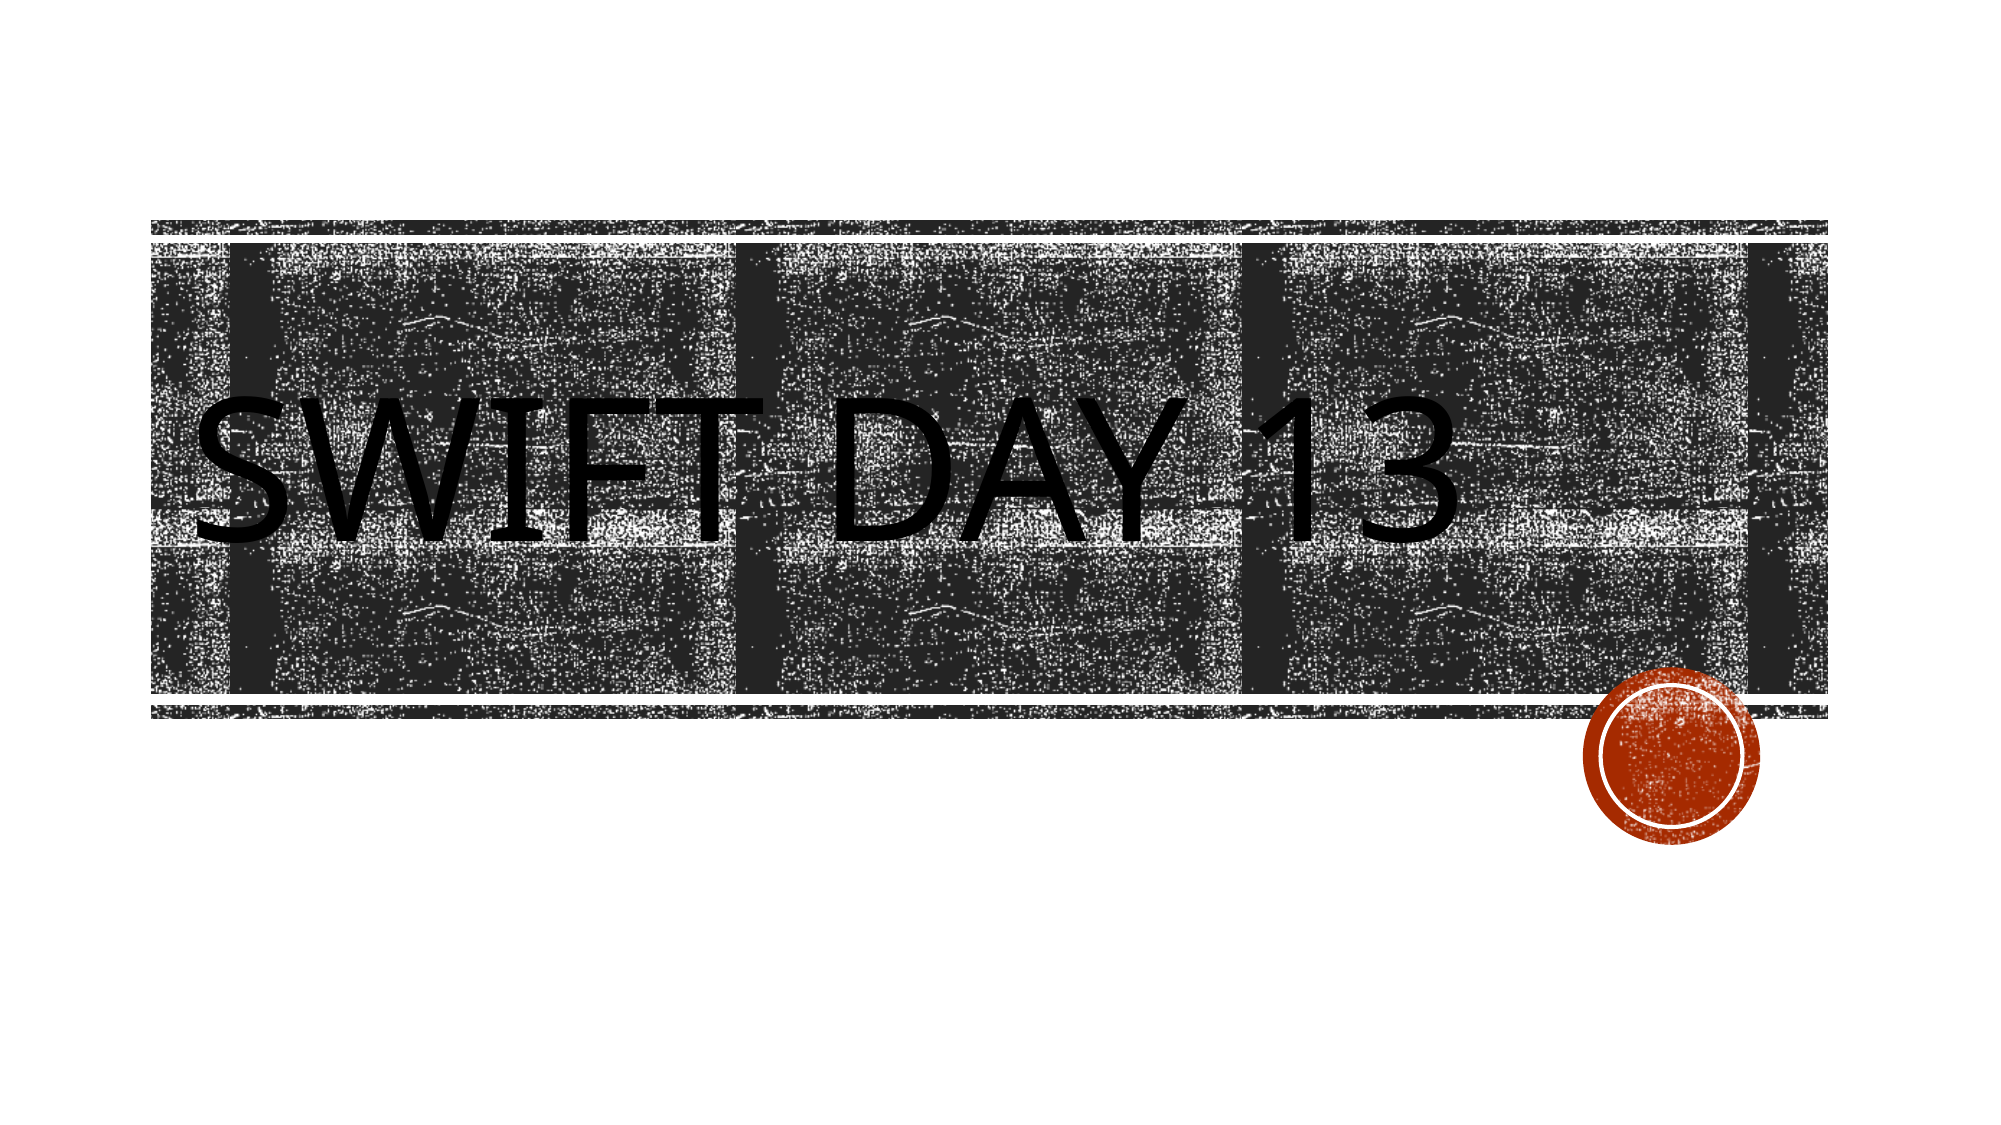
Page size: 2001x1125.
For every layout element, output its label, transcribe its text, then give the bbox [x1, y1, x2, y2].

title Swift Day 13 [172, 234, 1808, 733]
